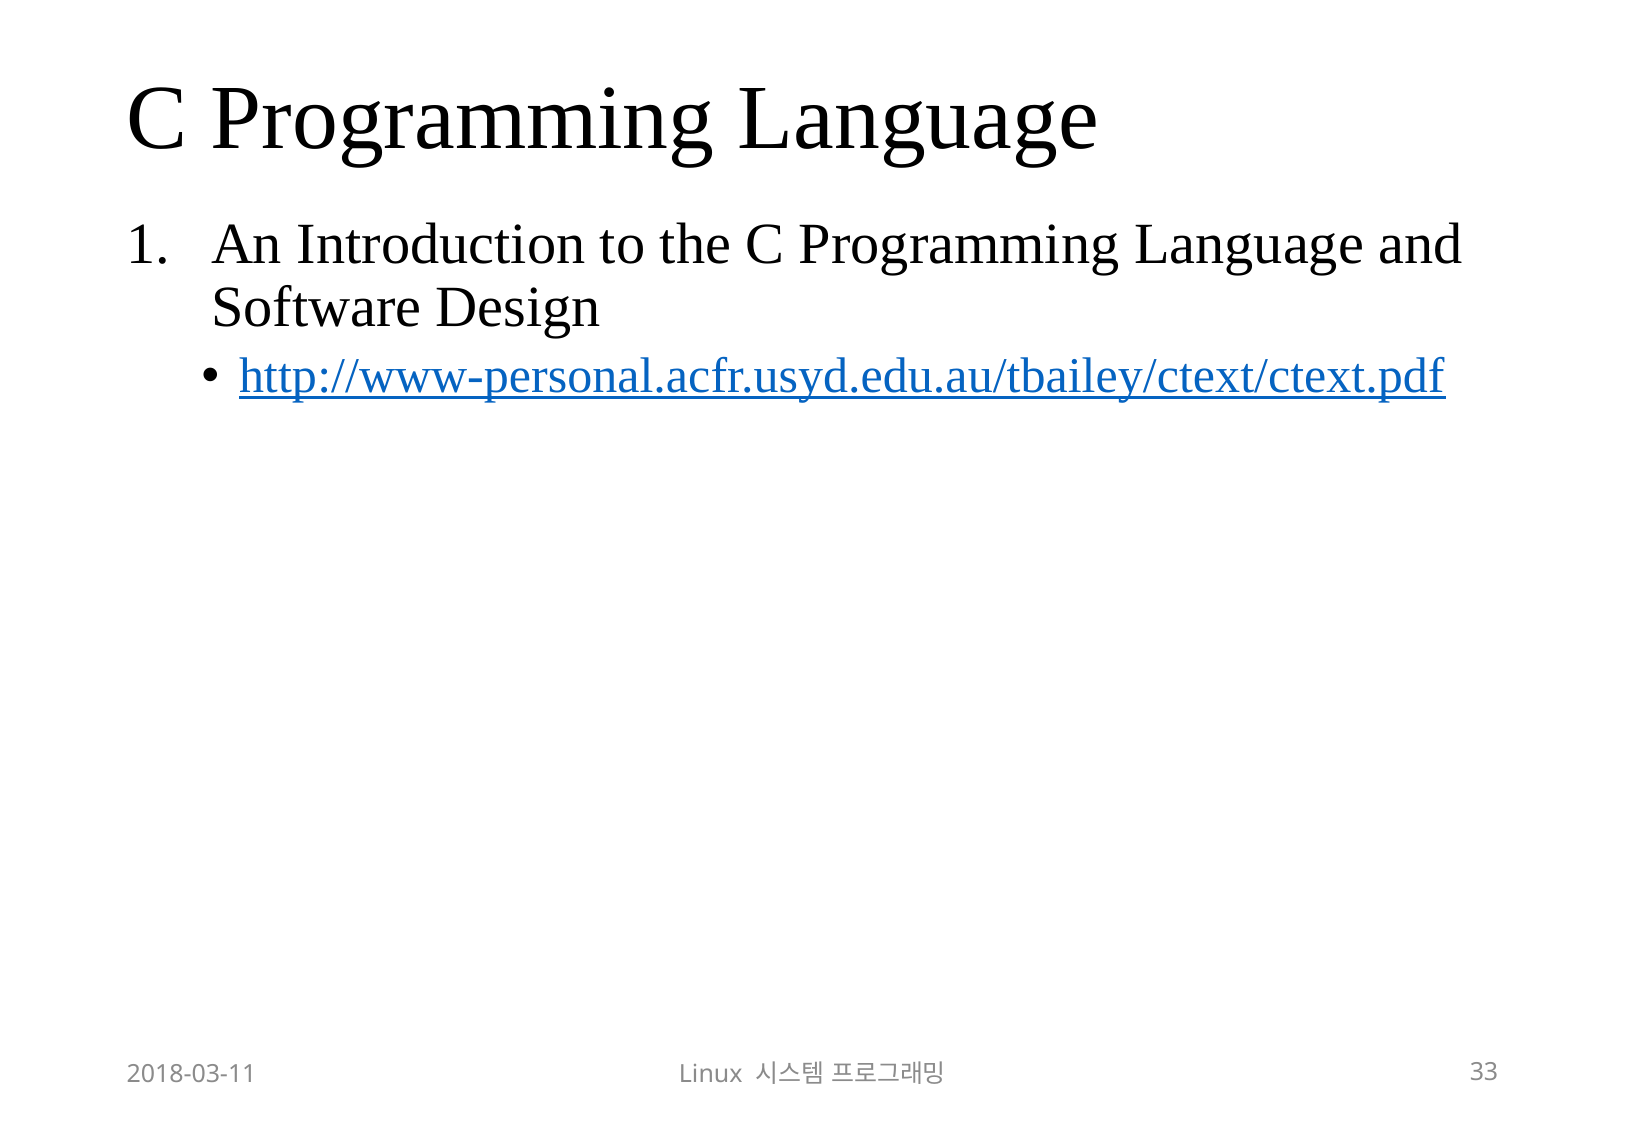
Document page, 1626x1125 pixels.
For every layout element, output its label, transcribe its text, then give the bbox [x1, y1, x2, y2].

footer Linux 시스템 프로그래밍 [538, 1042, 1087, 1103]
title C Programming Language [111, 59, 1514, 179]
slide_number 33 [1147, 1042, 1514, 1103]
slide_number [111, 1042, 478, 1103]
list An Introduction to the C Programming Language and Software Design http://www-personal.acfr.usyd.edu.au/tbailey/ctext/ctext.pdf [111, 205, 1514, 1014]
